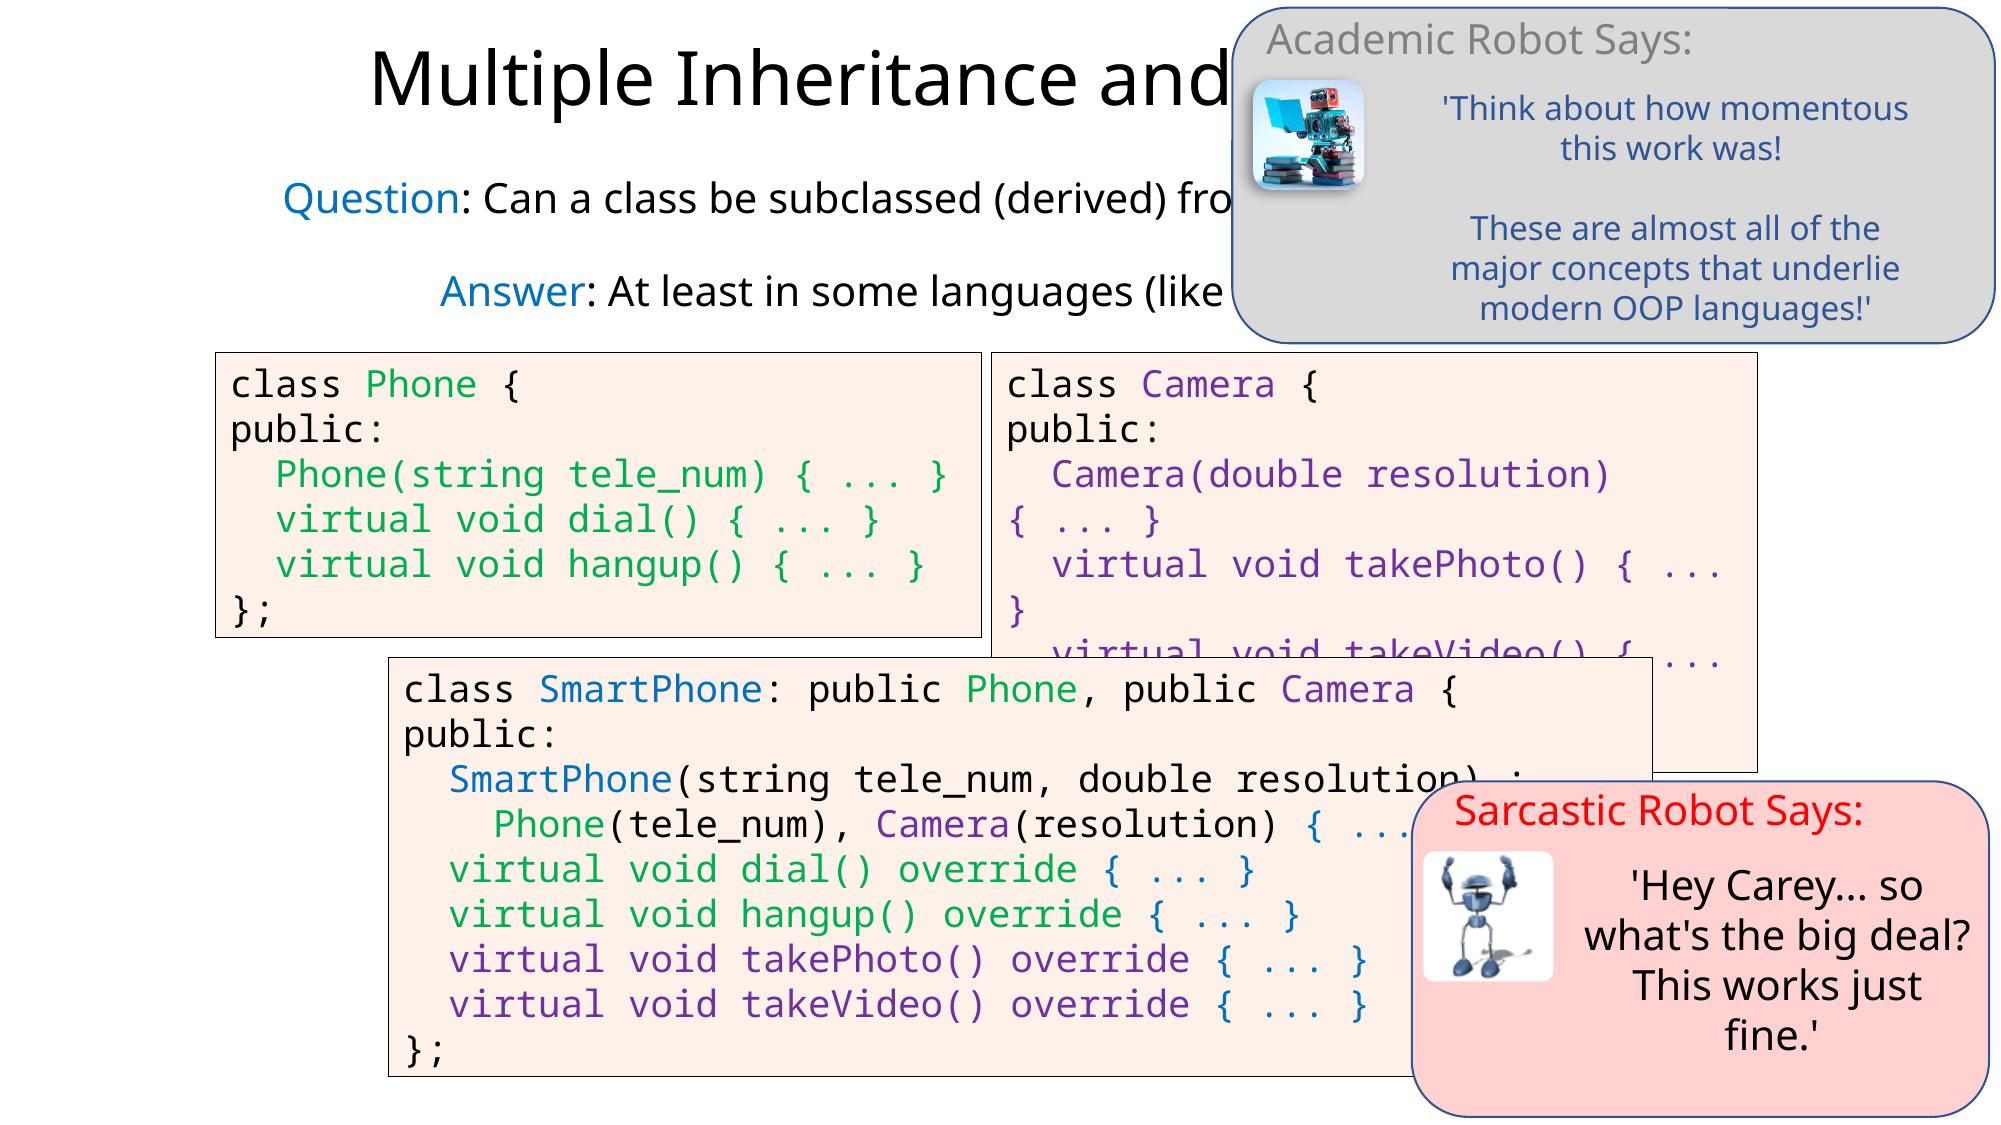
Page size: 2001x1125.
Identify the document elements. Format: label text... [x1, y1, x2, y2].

text_box class Camera { public: Camera(double resolution) { ... } virtual void takePhoto() { ... } virtual void takeVideo() { ... } }; [991, 352, 1758, 773]
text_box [1232, 5, 1995, 344]
text_box class Phone { public: Phone(string tele_num) { ... } virtual void dial() { ... } virtual void hangup() { ... } }; [215, 352, 982, 638]
text_box Multiple Inheritance and Its Issues [105, 23, 1232, 129]
text_box class SmartPhone: public Phone, public Camera { public: SmartPhone(string tele_num, double resolution) : Phone(tele_num), Camera(resolution) { ... } virtual void dial() override { ... } virtual void hangup() override { ... } virtual void takePhoto() override { ... } virtual void takeVideo() override { ... } }; [388, 657, 1653, 1077]
text_box Answer: At least in some languages (like C++), absolutely! [105, 257, 1232, 323]
text_box Question: Can a class be subclassed (derived) from multiple base classes? [105, 164, 1231, 229]
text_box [1411, 775, 1990, 1117]
